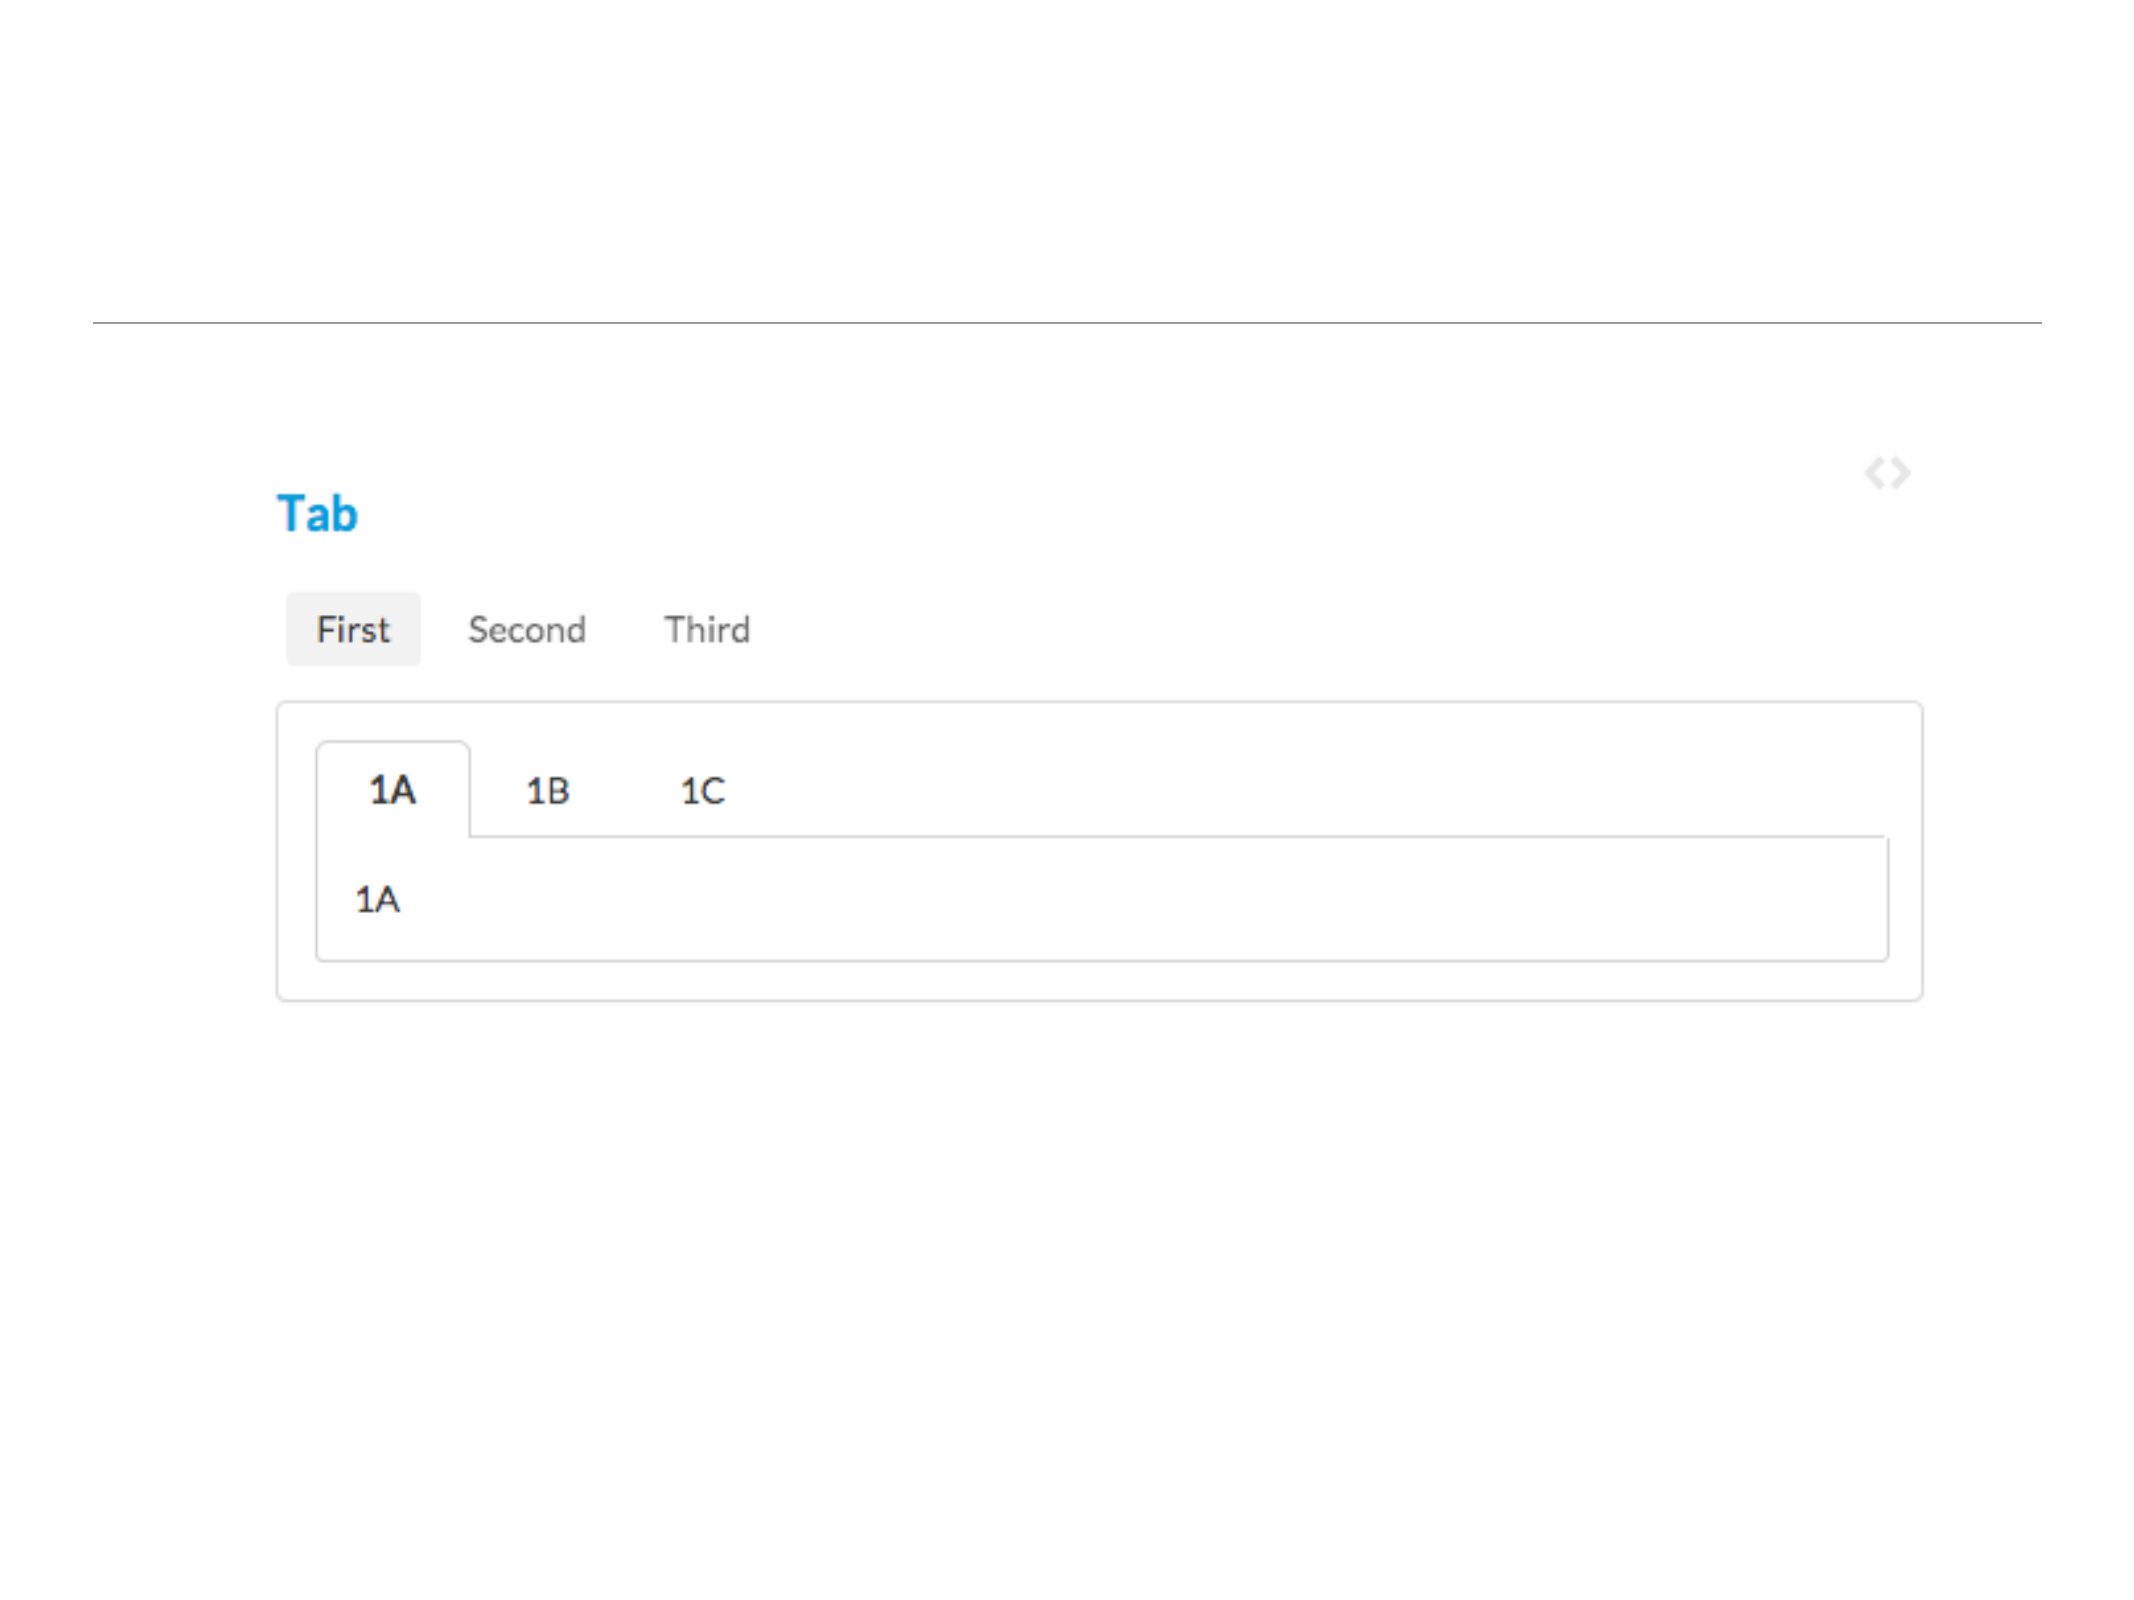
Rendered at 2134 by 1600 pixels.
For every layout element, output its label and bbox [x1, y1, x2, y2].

picture [250, 450, 1967, 1032]
